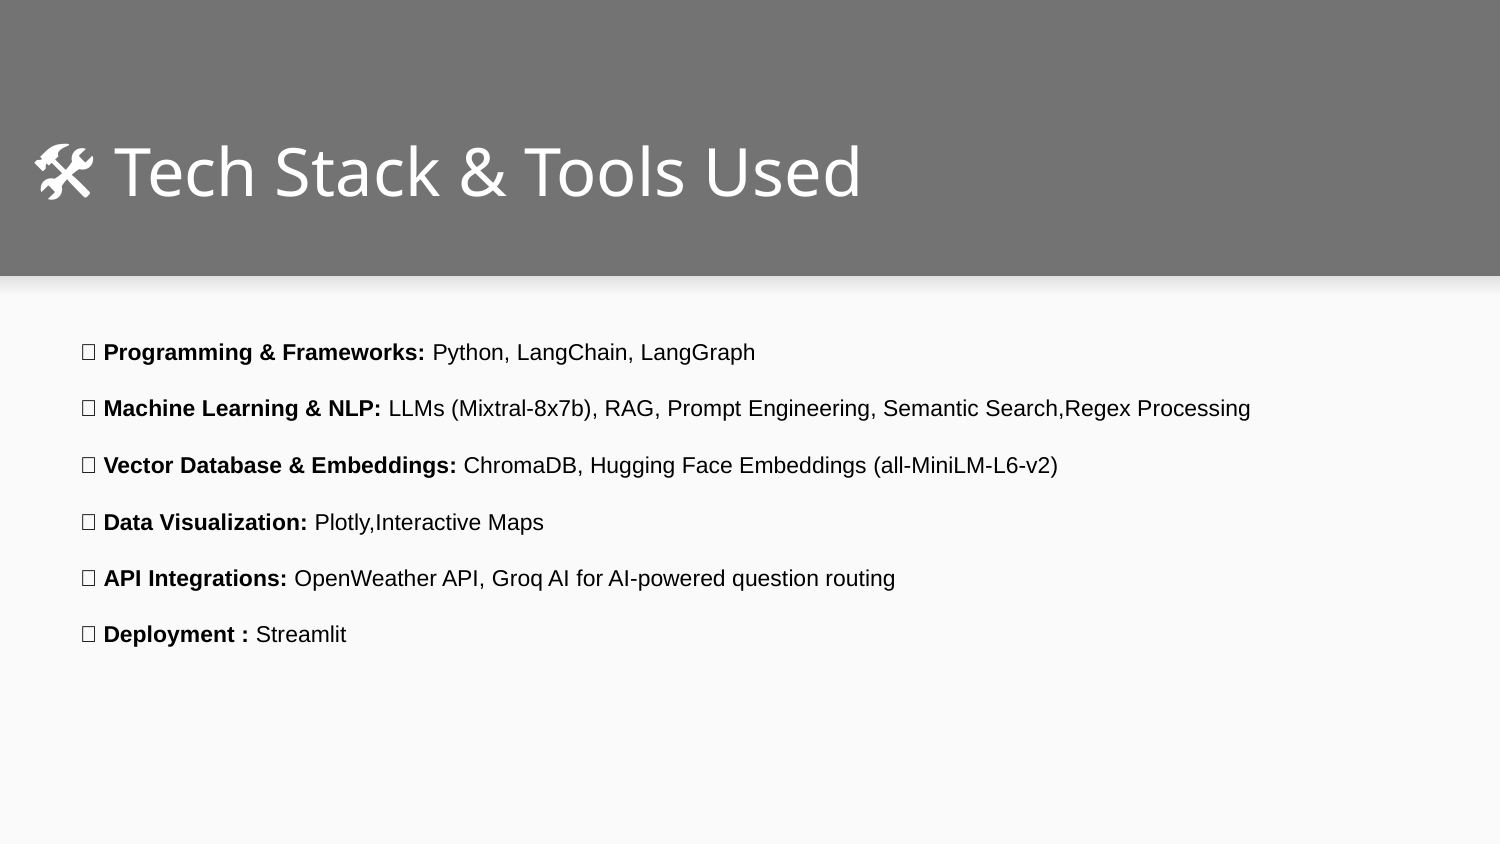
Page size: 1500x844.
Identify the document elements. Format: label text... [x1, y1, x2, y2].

title 🛠️ Tech Stack & Tools Used [16, 258, 1366, 385]
list 🔹 Programming & Frameworks: Python, LangChain, LangGraph 🔹 Machine Learning & NLP: LLMs (Mixtral-8x7b), RAG, Prompt Engineering, Semantic Search,Regex Processing 🔹 Vector Database & Embeddings: ChromaDB, Hugging Face Embeddings (all-MiniLM-L6-v2) 🔹 Data Visualization: Plotly,Interactive Maps 🔹 API Integrations: OpenWeather API, Groq AI for AI-powered question routing 🔹 Deployment : Streamlit [64, 318, 1401, 763]
